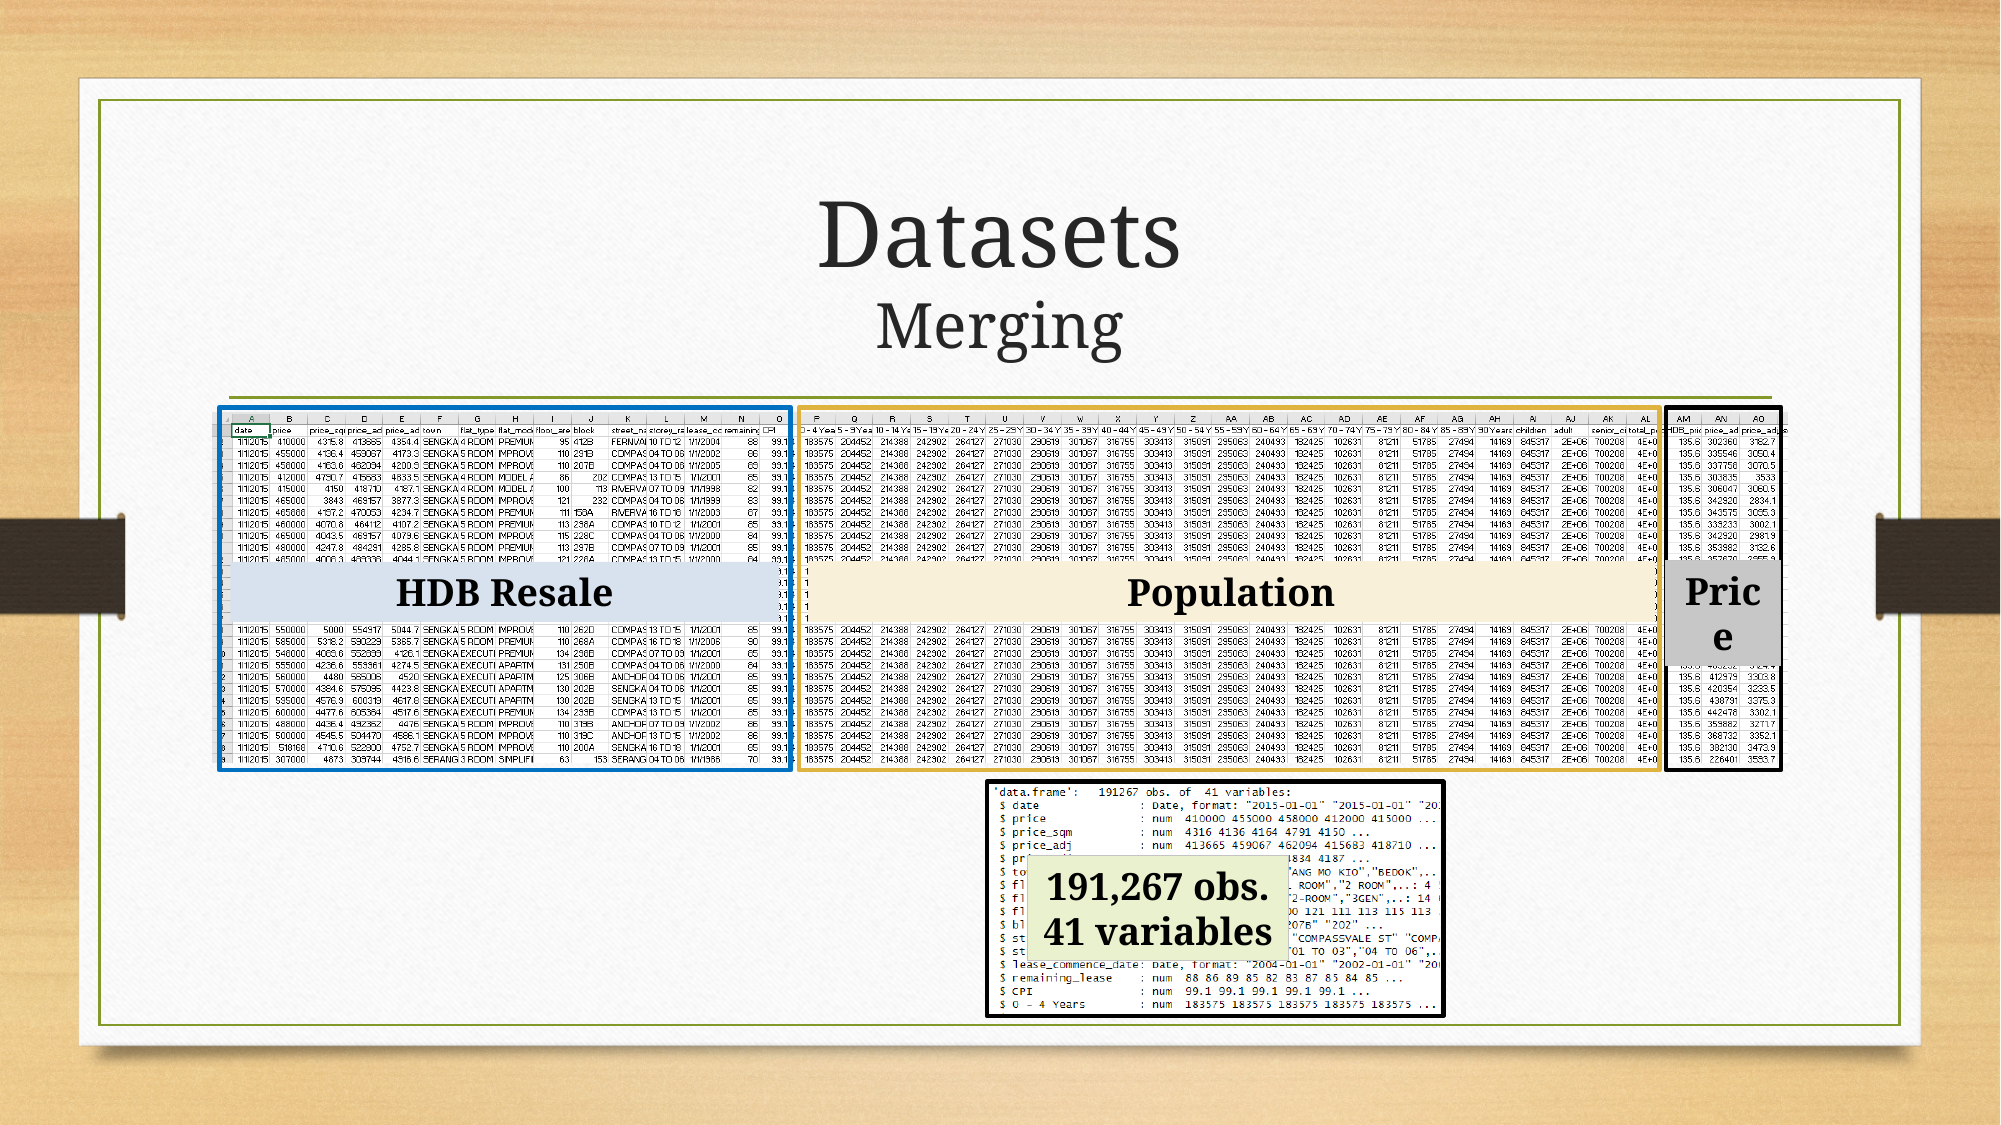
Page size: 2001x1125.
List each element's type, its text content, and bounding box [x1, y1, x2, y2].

text_box [218, 763, 792, 771]
title Datasets Merging [212, 161, 1788, 375]
text_box [798, 406, 1661, 412]
picture [0, 0, 2001, 1125]
text_box [1665, 406, 1782, 412]
text_box [218, 406, 792, 412]
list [212, 412, 1788, 763]
text_box [1665, 763, 1782, 771]
text_box [798, 763, 1661, 771]
